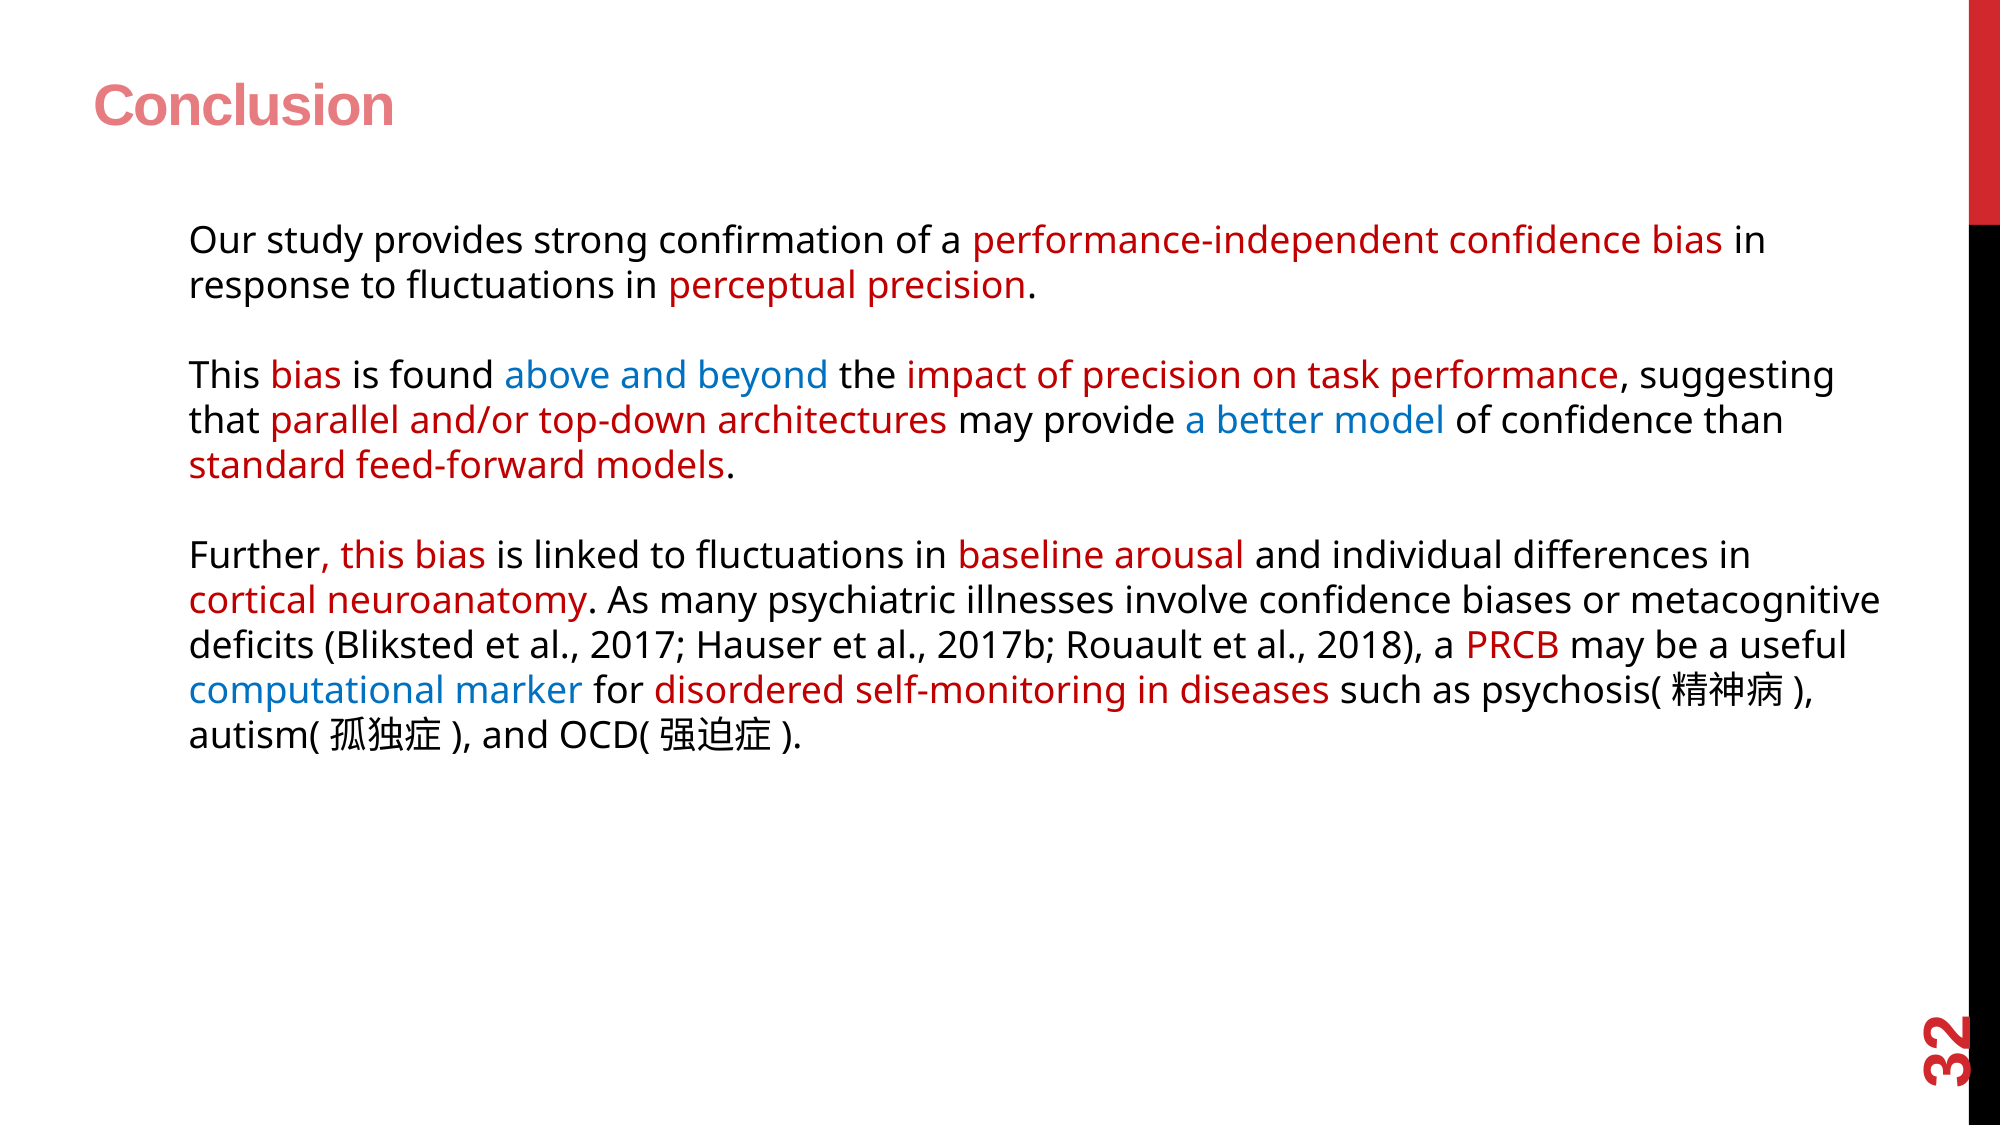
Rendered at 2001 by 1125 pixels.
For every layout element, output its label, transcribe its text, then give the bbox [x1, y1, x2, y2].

text_box Our study provides strong confirmation of a performance-independent confidence bias in response to fluctuations in perceptual precision. This bias is found above and beyond the impact of precision on task performance, suggesting that parallel and/or top-down architectures may provide a better model of confidence than standard feed-forward models. Further, this bias is linked to fluctuations in baseline arousal and individual differences in cortical neuroanatomy. As many psychiatric illnesses involve confidence biases or metacognitive deficits (Bliksted et al., 2017; Hauser et al., 2017b; Rouault et al., 2018), a PRCB may be a useful computational marker for disordered self-monitoring in diseases such as psychosis(精神病), autism(孤独症), and OCD(强迫症). [174, 208, 1904, 1125]
title Conclusion [78, 63, 1818, 145]
slide_number 32 [1904, 887, 1984, 1104]
